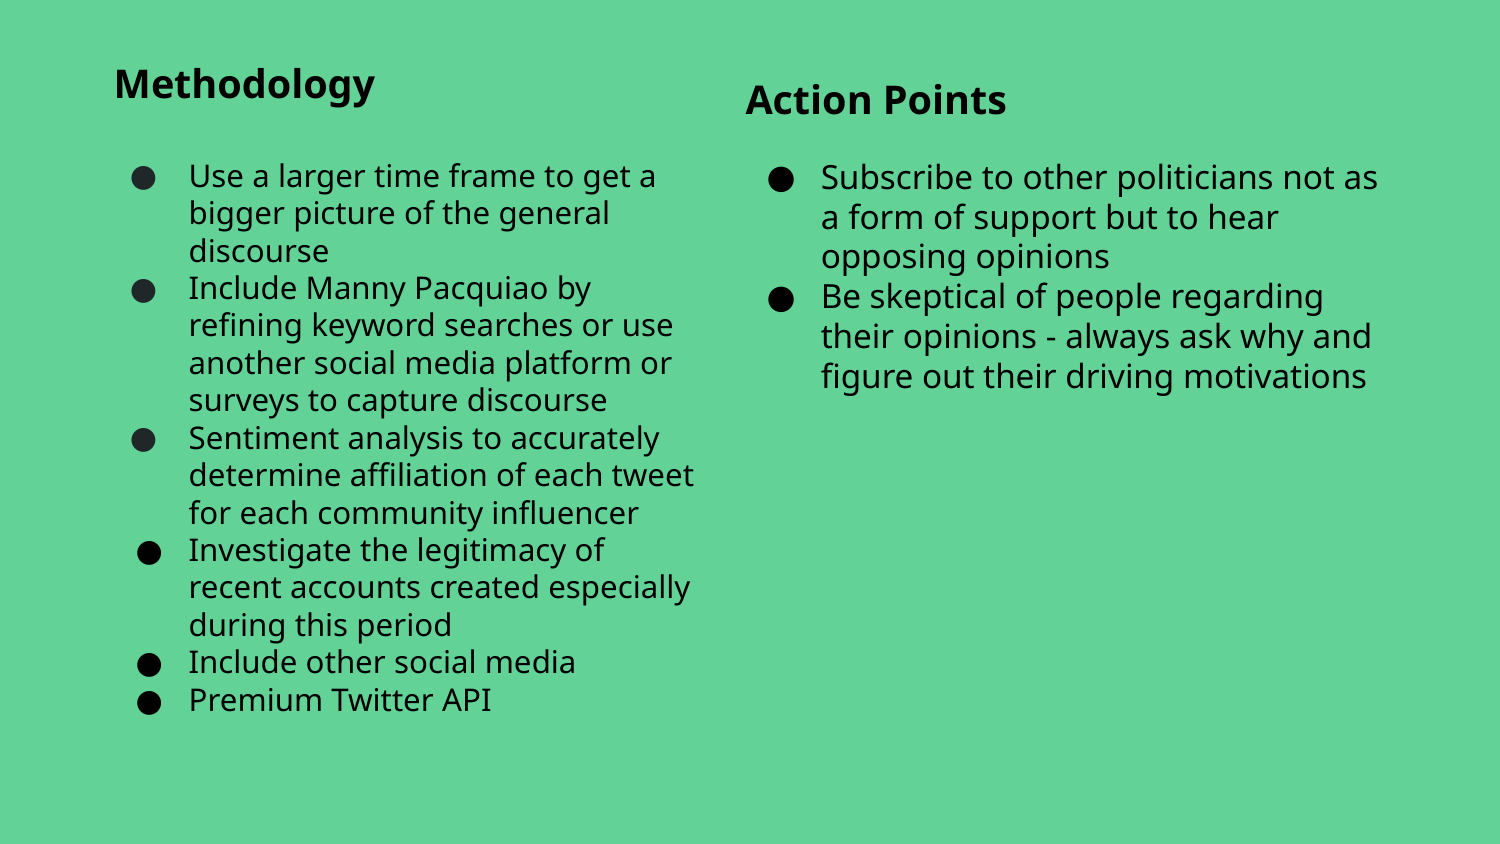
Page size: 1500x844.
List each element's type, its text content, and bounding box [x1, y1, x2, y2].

text_box Action Points [730, 59, 1409, 138]
list Use a larger time frame to get a bigger picture of the general discourse Include Manny Pacquiao by refining keyword searches or use another social media platform or surveys to capture discourse Sentiment analysis to accurately determine affiliation of each tweet for each community influencer Investigate the legitimacy of recent accounts created especially during this period Include other social media Premium Twitter API [98, 140, 719, 754]
text_box Methodology [98, 43, 1381, 122]
list Subscribe to other politicians not as a form of support but to hear opposing opinions Be skeptical of people regarding their opinions - always ask why and figure out their driving motivations [730, 140, 1396, 684]
